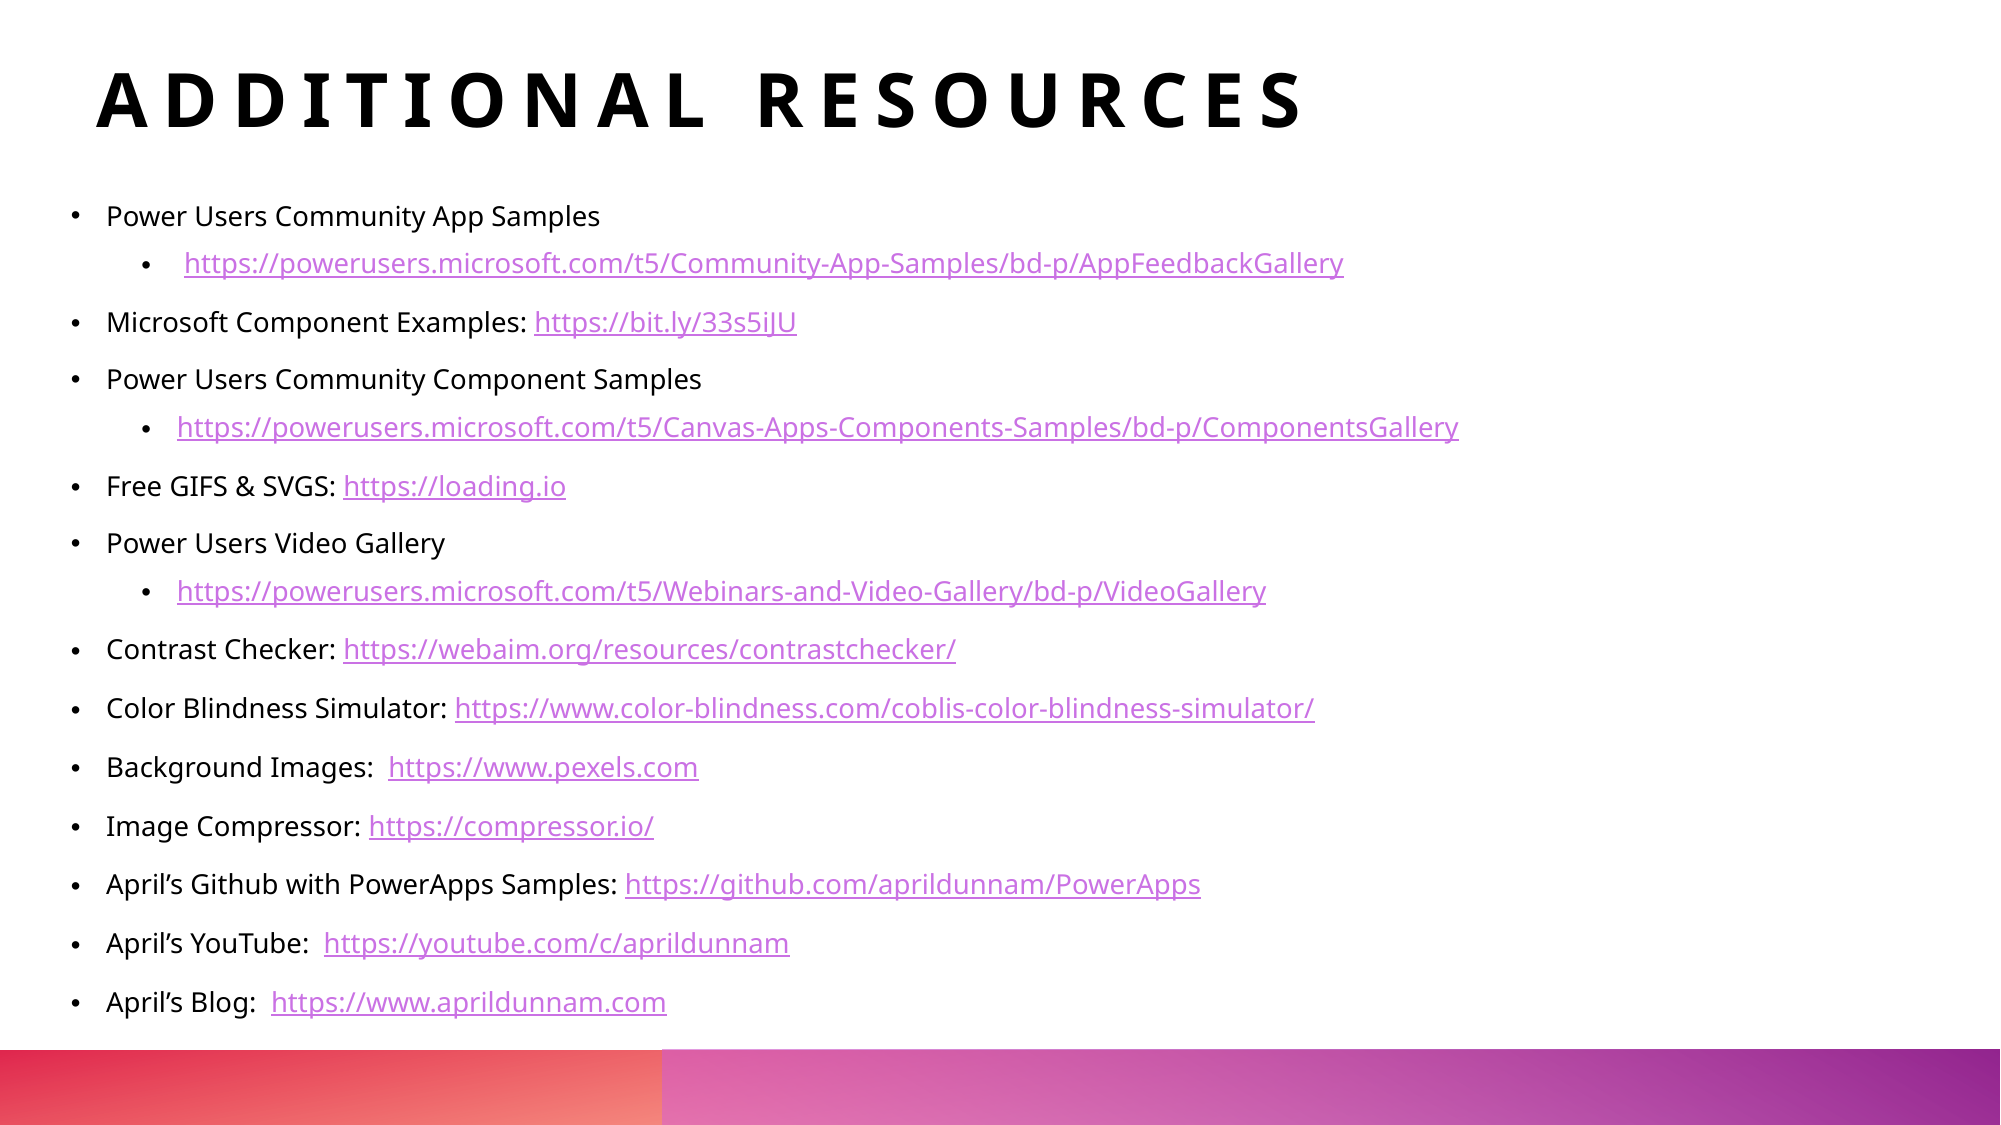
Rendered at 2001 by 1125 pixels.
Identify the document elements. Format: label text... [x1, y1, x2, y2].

title Additional Resources [96, 20, 1706, 143]
list Power Users Community App Samples https://powerusers.microsoft.com/t5/Community-App-Samples/bd-p/AppFeedbackGallery Microsoft Component Examples: https://bit.ly/33s5iJU Power Users Community Component Samples https://powerusers.microsoft.com/t5/Canvas-Apps-Components-Samples/bd-p/ComponentsGallery Free GIFS & SVGS: https://loading.io Power Users Video Gallery https://powerusers.microsoft.com/t5/Webinars-and-Video-Gallery/bd-p/VideoGallery Contrast Checker: https://webaim.org/resources/contrastchecker/ Color Blindness Simulator: https://www.color-blindness.com/coblis-color-blindness-simulator/ Background Images: https://www.pexels.com Image Compressor: https://compressor.io/ April’s Github with PowerApps Samples: https://github.com/aprildunnam/PowerApps April’s YouTube: https://youtube.com/c/aprildunnam April’s Blog: https://www.aprildunnam.com [70, 192, 1955, 1027]
